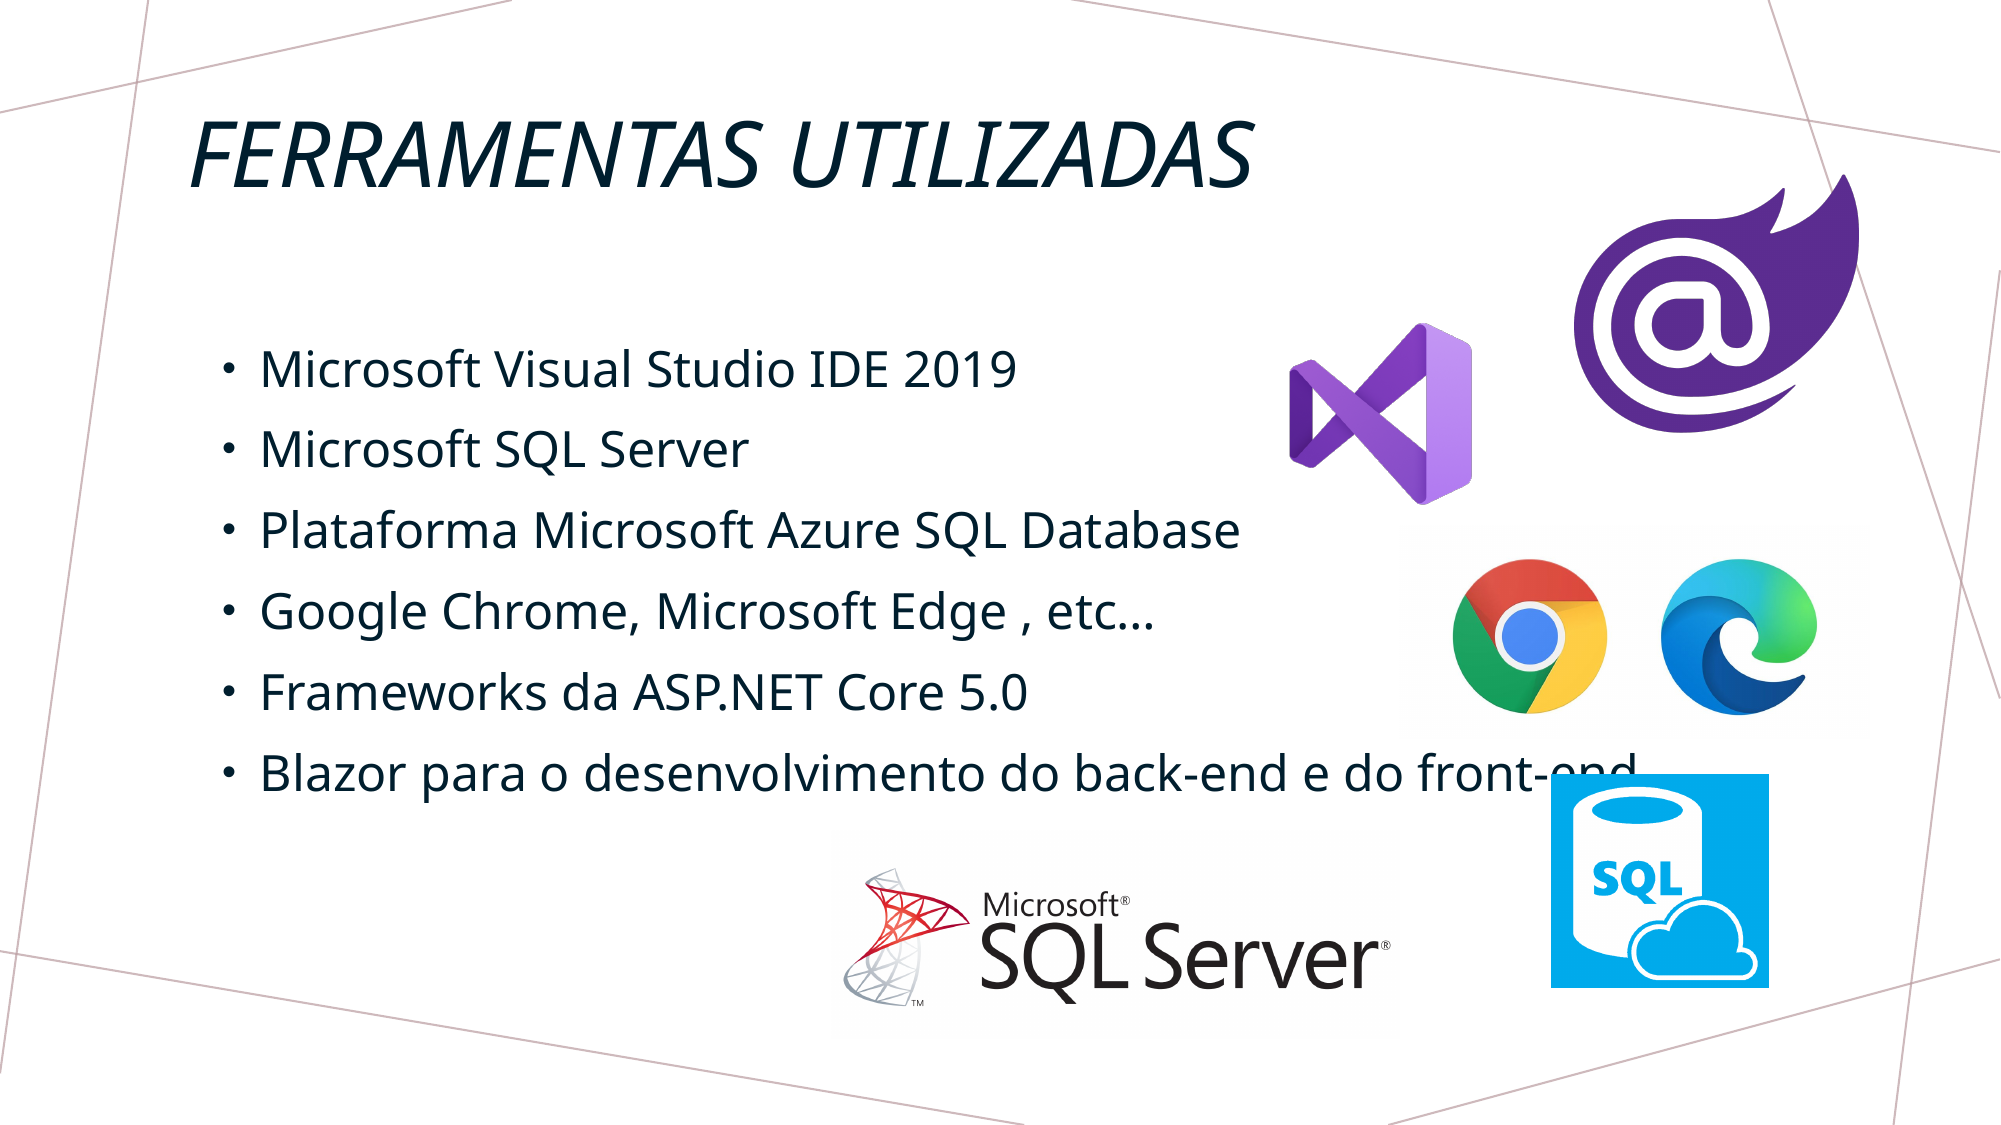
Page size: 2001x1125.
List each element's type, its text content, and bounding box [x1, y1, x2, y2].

title Ferramentas utilizadas [172, 44, 1798, 272]
picture [1205, 269, 1870, 739]
picture [1632, 900, 1757, 980]
picture [1574, 787, 1701, 957]
list Microsoft Visual Studio IDE 2019 Microsoft SQL Server Plataforma Microsoft Azure SQL Database Google Chrome, Microsoft Edge , etc… Frameworks da ASP.NET Core 5.0 Blazor para o desenvolvimento do back-end e do front-end [206, 329, 1813, 935]
picture [1574, 161, 1859, 446]
picture [831, 830, 1400, 1039]
